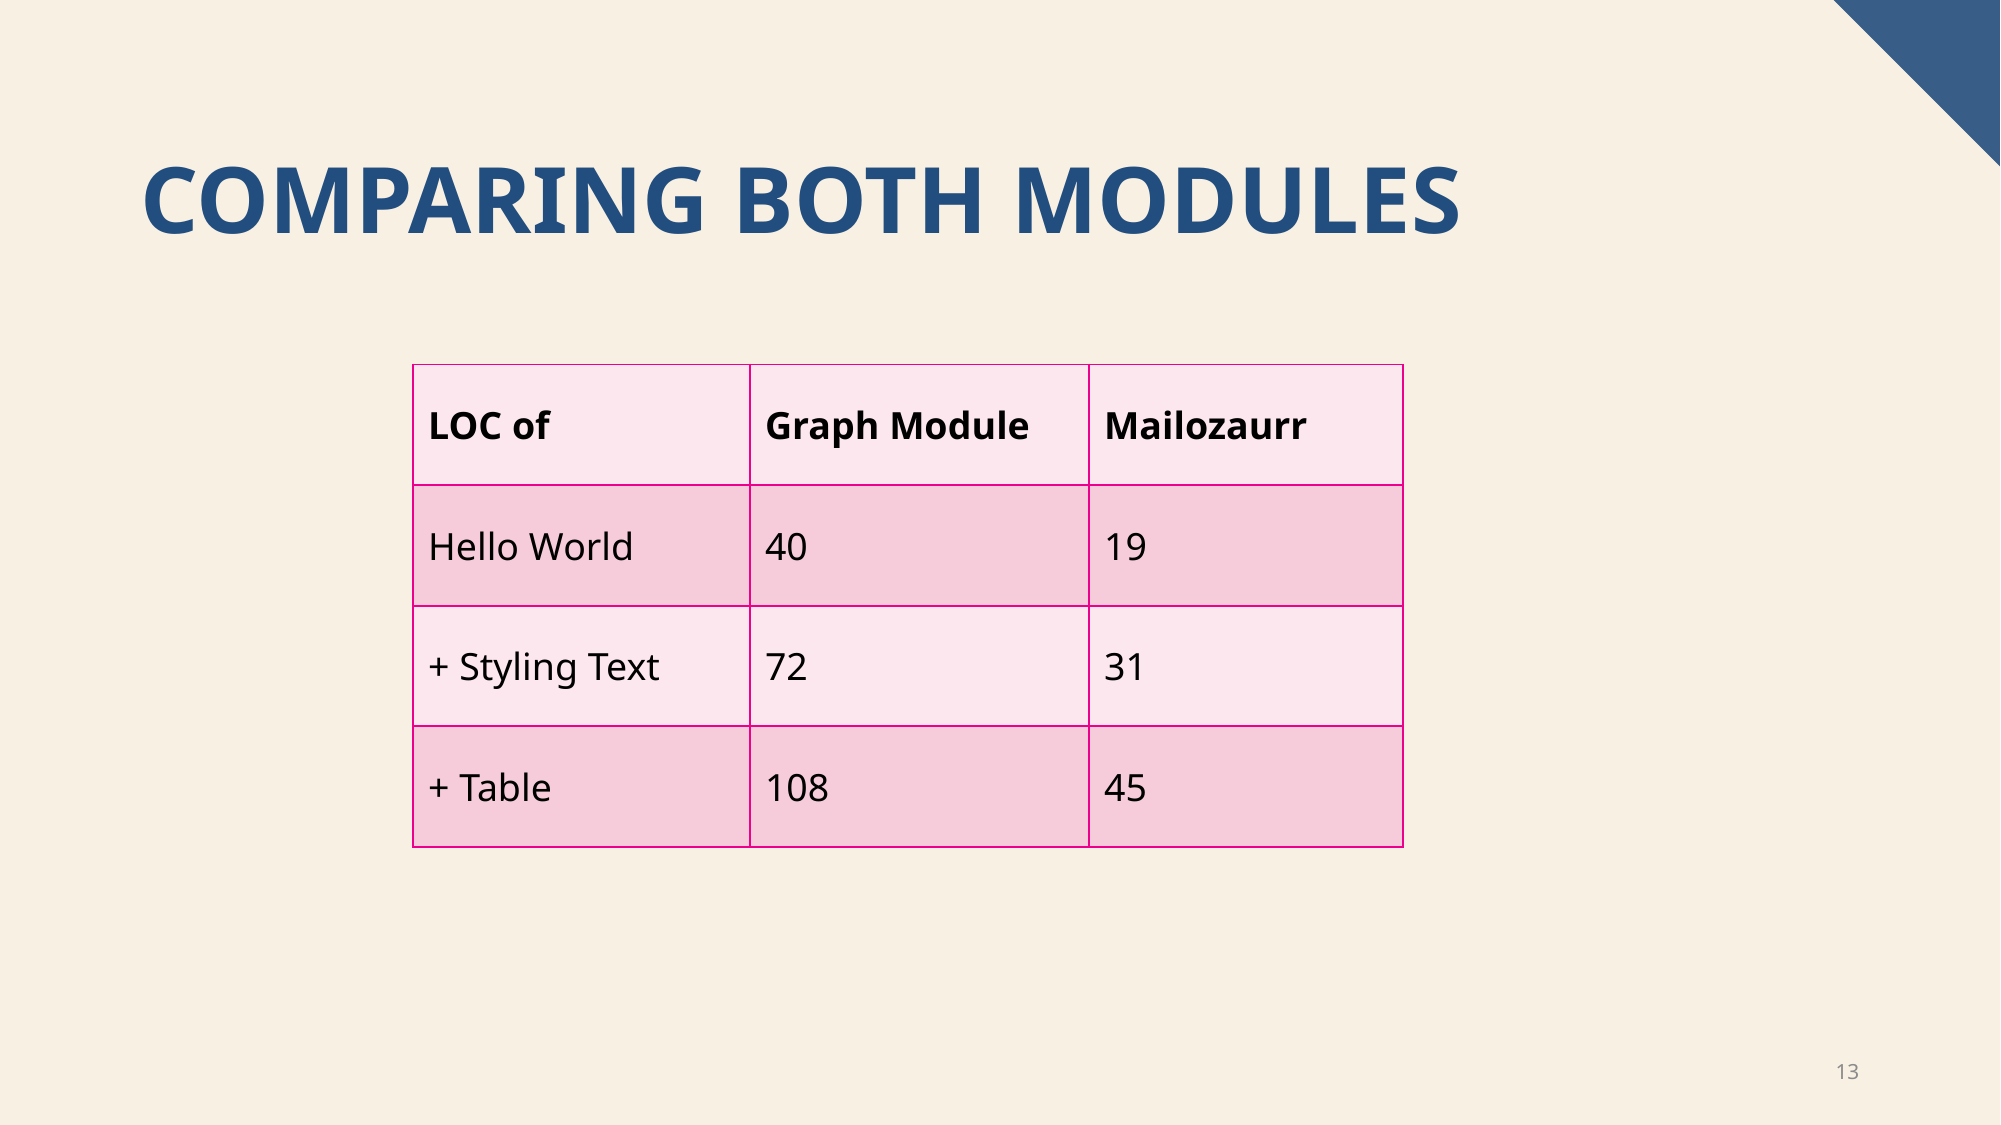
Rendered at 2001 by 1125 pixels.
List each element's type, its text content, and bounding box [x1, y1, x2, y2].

table_header LOC of [414, 365, 749, 484]
table_cell Hello World​ [414, 486, 749, 605]
table_cell 19 [1090, 486, 1402, 605]
slide_number 13 [1799, 1042, 1875, 1103]
table_cell 72 [751, 607, 1088, 725]
table_header Mailozaurr [1090, 365, 1402, 484]
table_header Graph Module [751, 365, 1088, 484]
table_cell 108 [751, 727, 1088, 846]
table_cell 40 [751, 486, 1088, 605]
table_cell 45 [1090, 727, 1402, 846]
table_cell 31 [1090, 607, 1402, 725]
table_cell + Styling Text​ [414, 607, 749, 725]
table_cell + Table​ [414, 727, 749, 846]
title Comparing both modules [125, 146, 1875, 365]
